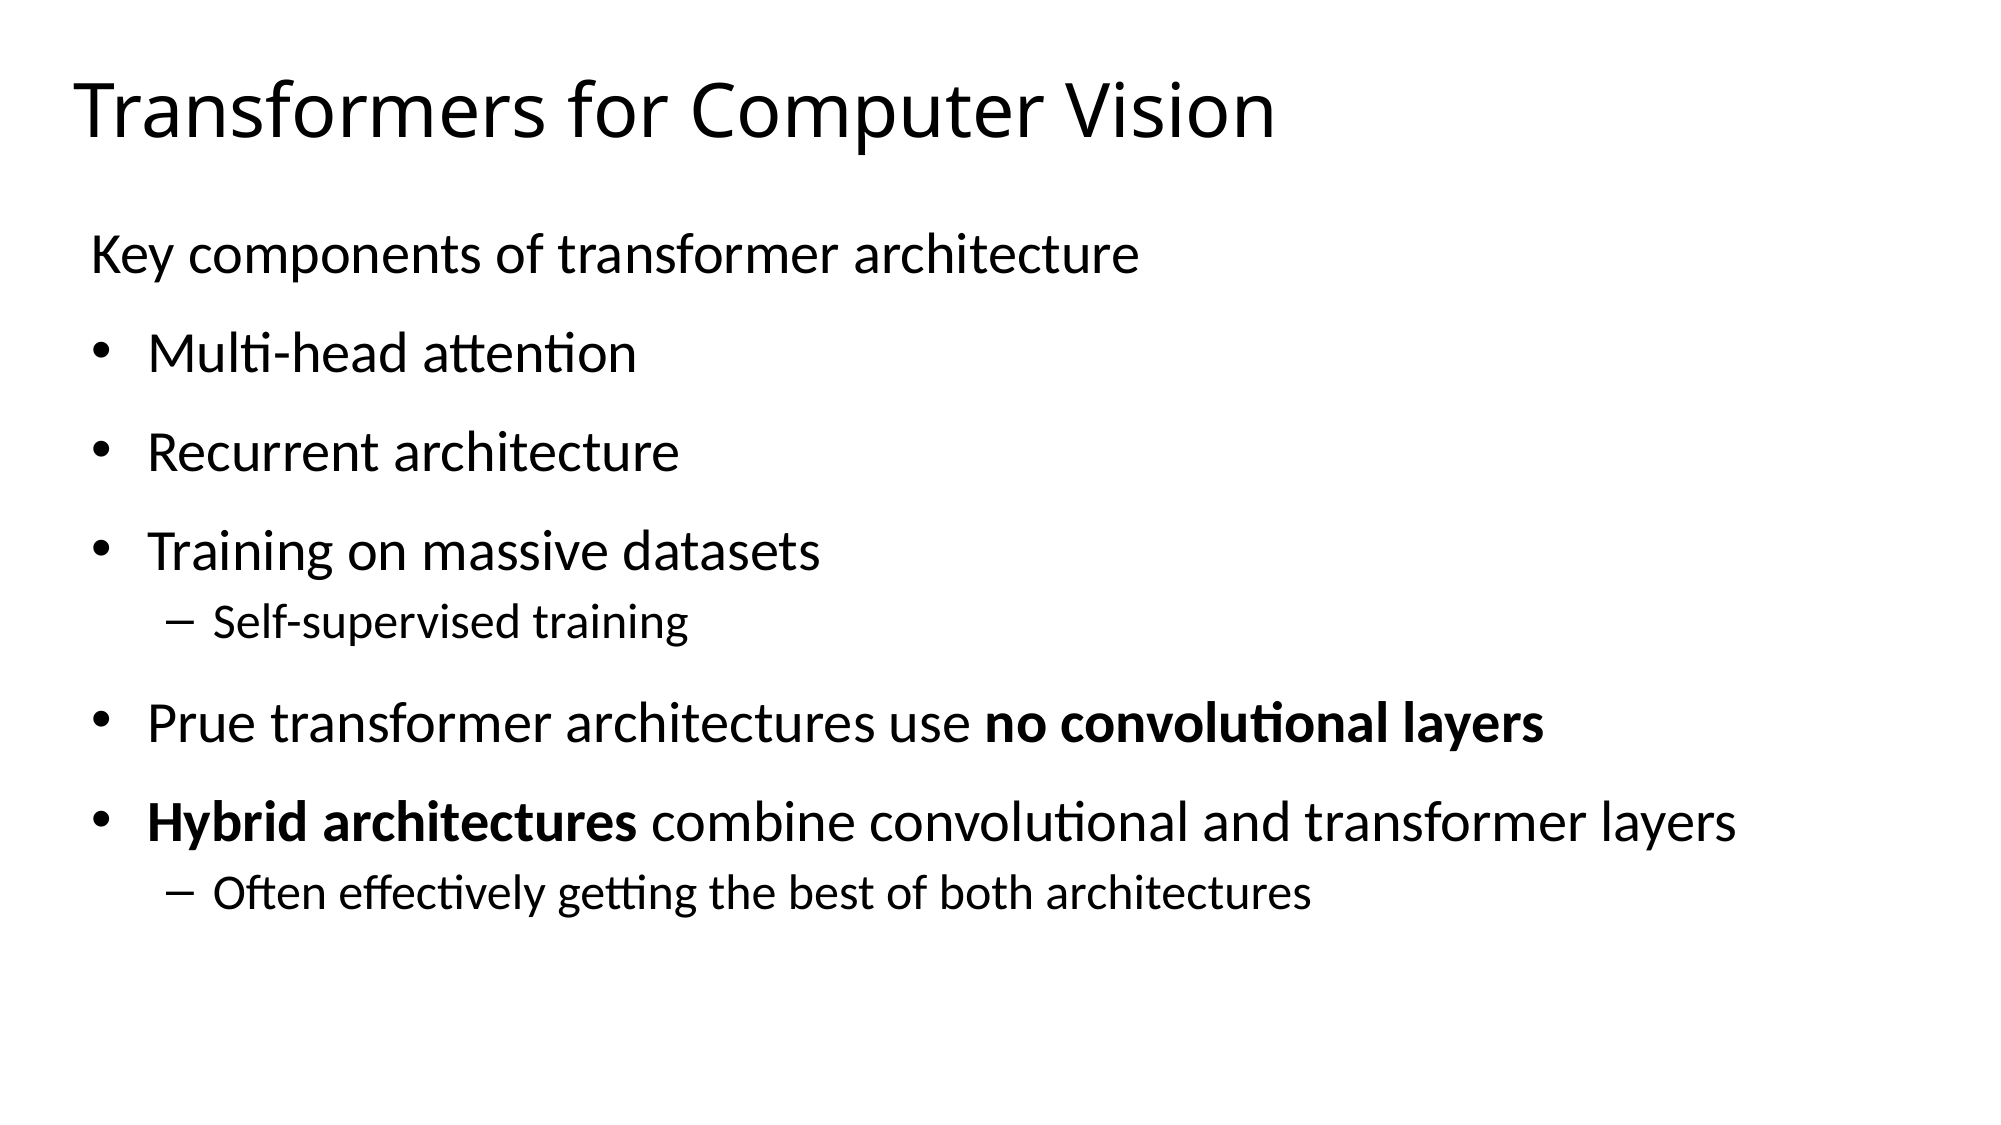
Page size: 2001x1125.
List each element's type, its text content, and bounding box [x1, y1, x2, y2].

text_box Key components of transformer architecture Multi-head attention Recurrent architecture Training on massive datasets Self-supervised training Prue transformer architectures use no convolutional layers Hybrid architectures combine convolutional and transformer layers Often effectively getting the best of both architectures [76, 207, 1967, 1078]
title Transformers for Computer Vision [0, 0, 1953, 161]
